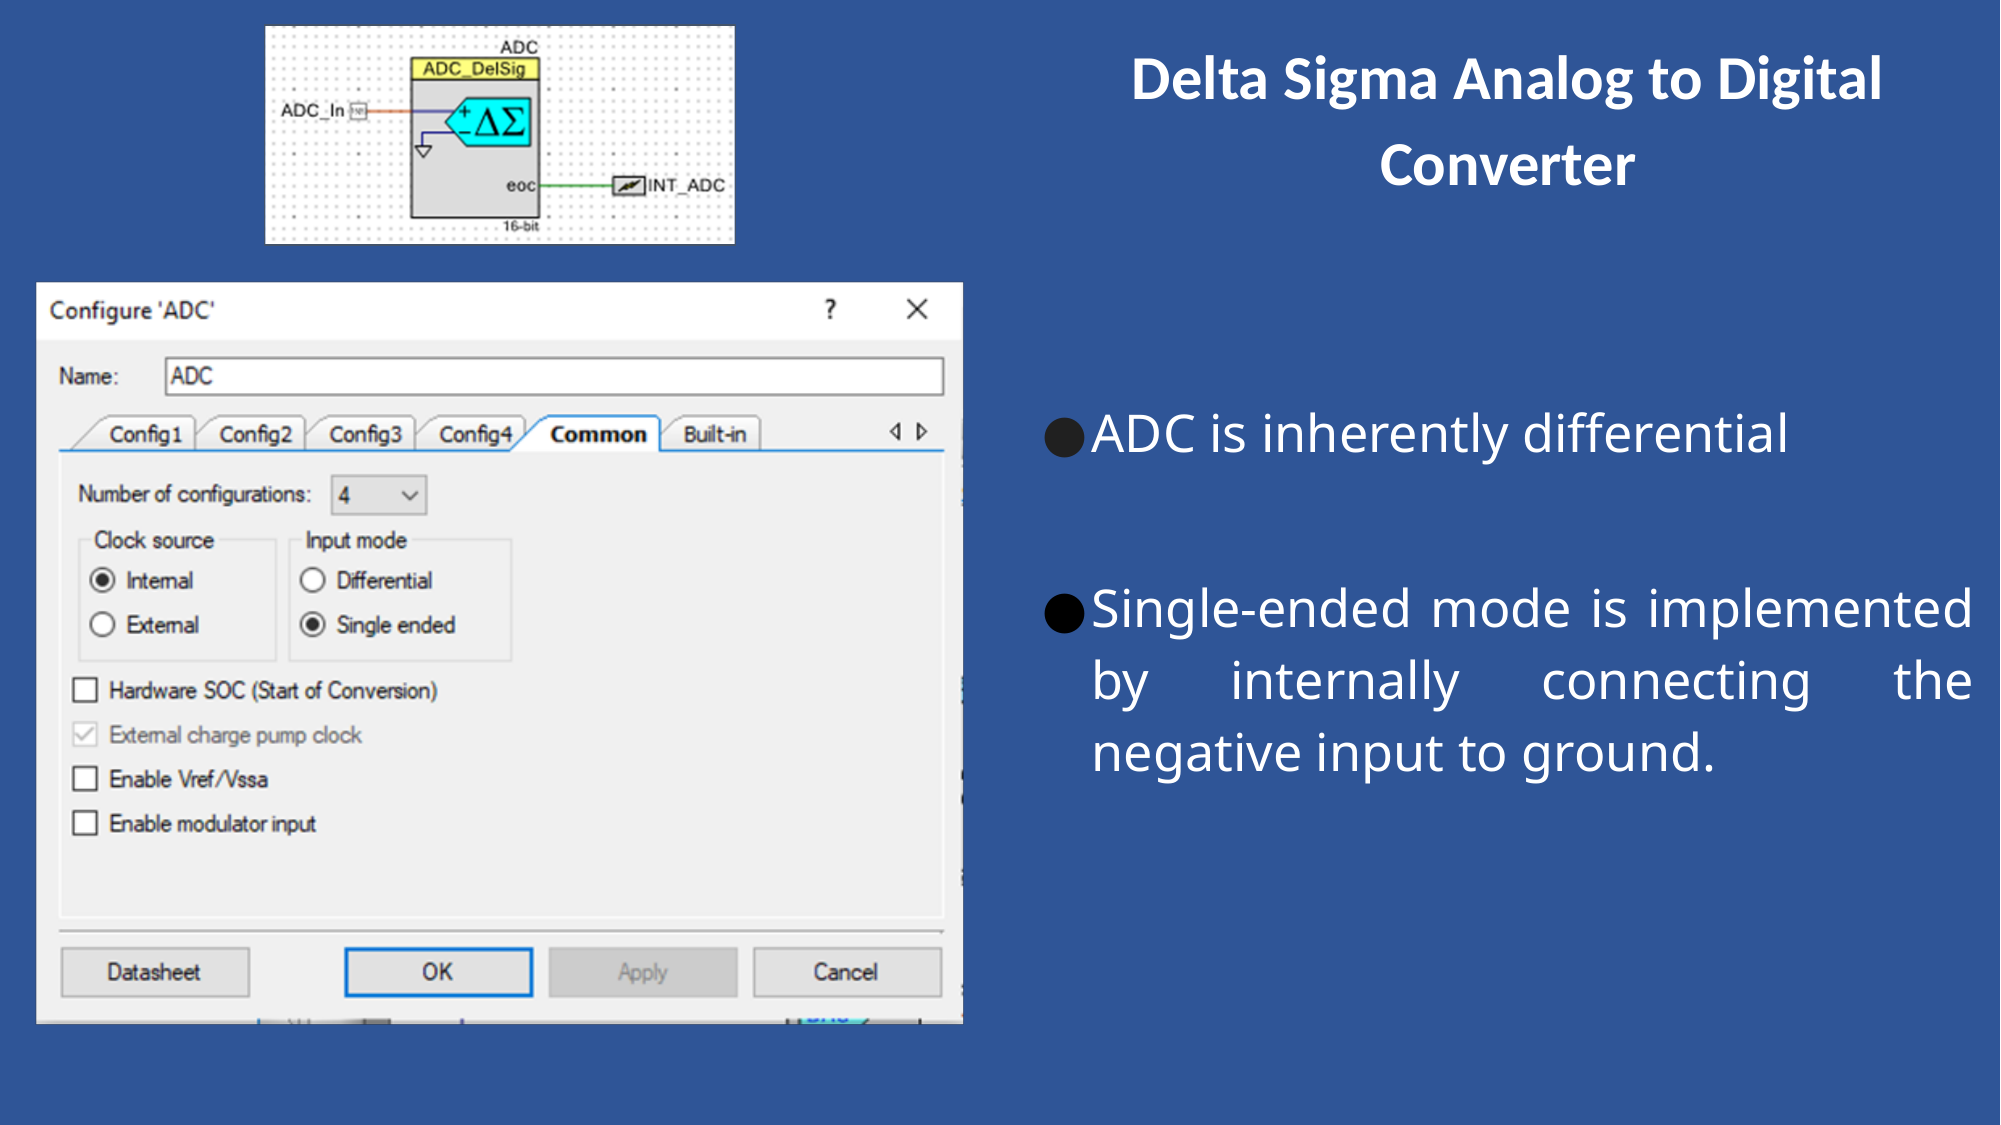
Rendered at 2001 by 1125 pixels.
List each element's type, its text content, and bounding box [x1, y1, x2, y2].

picture [265, 25, 735, 244]
text_box ADC is inherently differential Single-ended mode is implemented by internally connecting the negative input to ground. [1041, 374, 1975, 783]
picture [33, 279, 967, 1028]
text_box [0, 0, 1010, 1125]
text_box Delta Sigma Analog to Digital Converter [1003, 25, 2000, 199]
